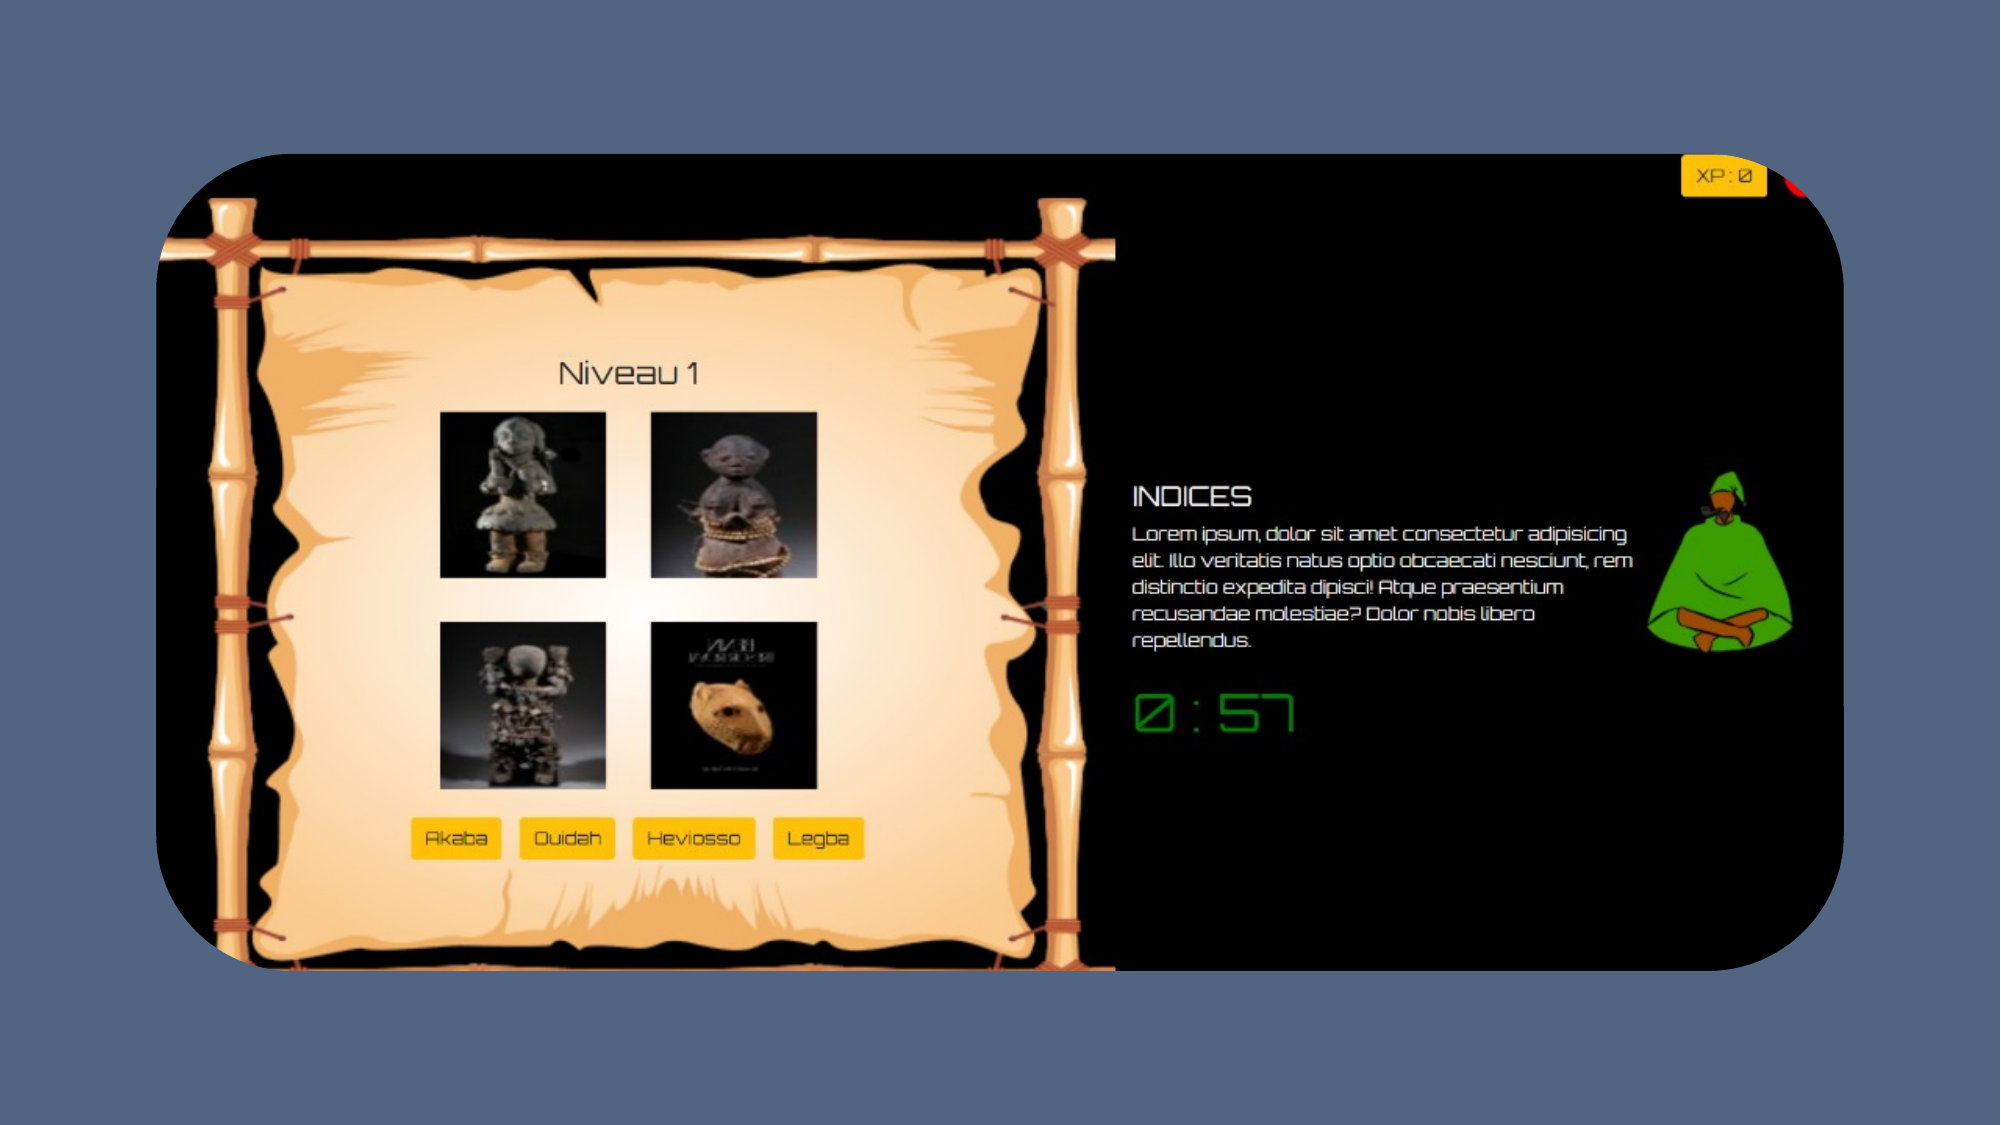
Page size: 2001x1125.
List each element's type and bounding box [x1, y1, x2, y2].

picture [156, 153, 1844, 972]
